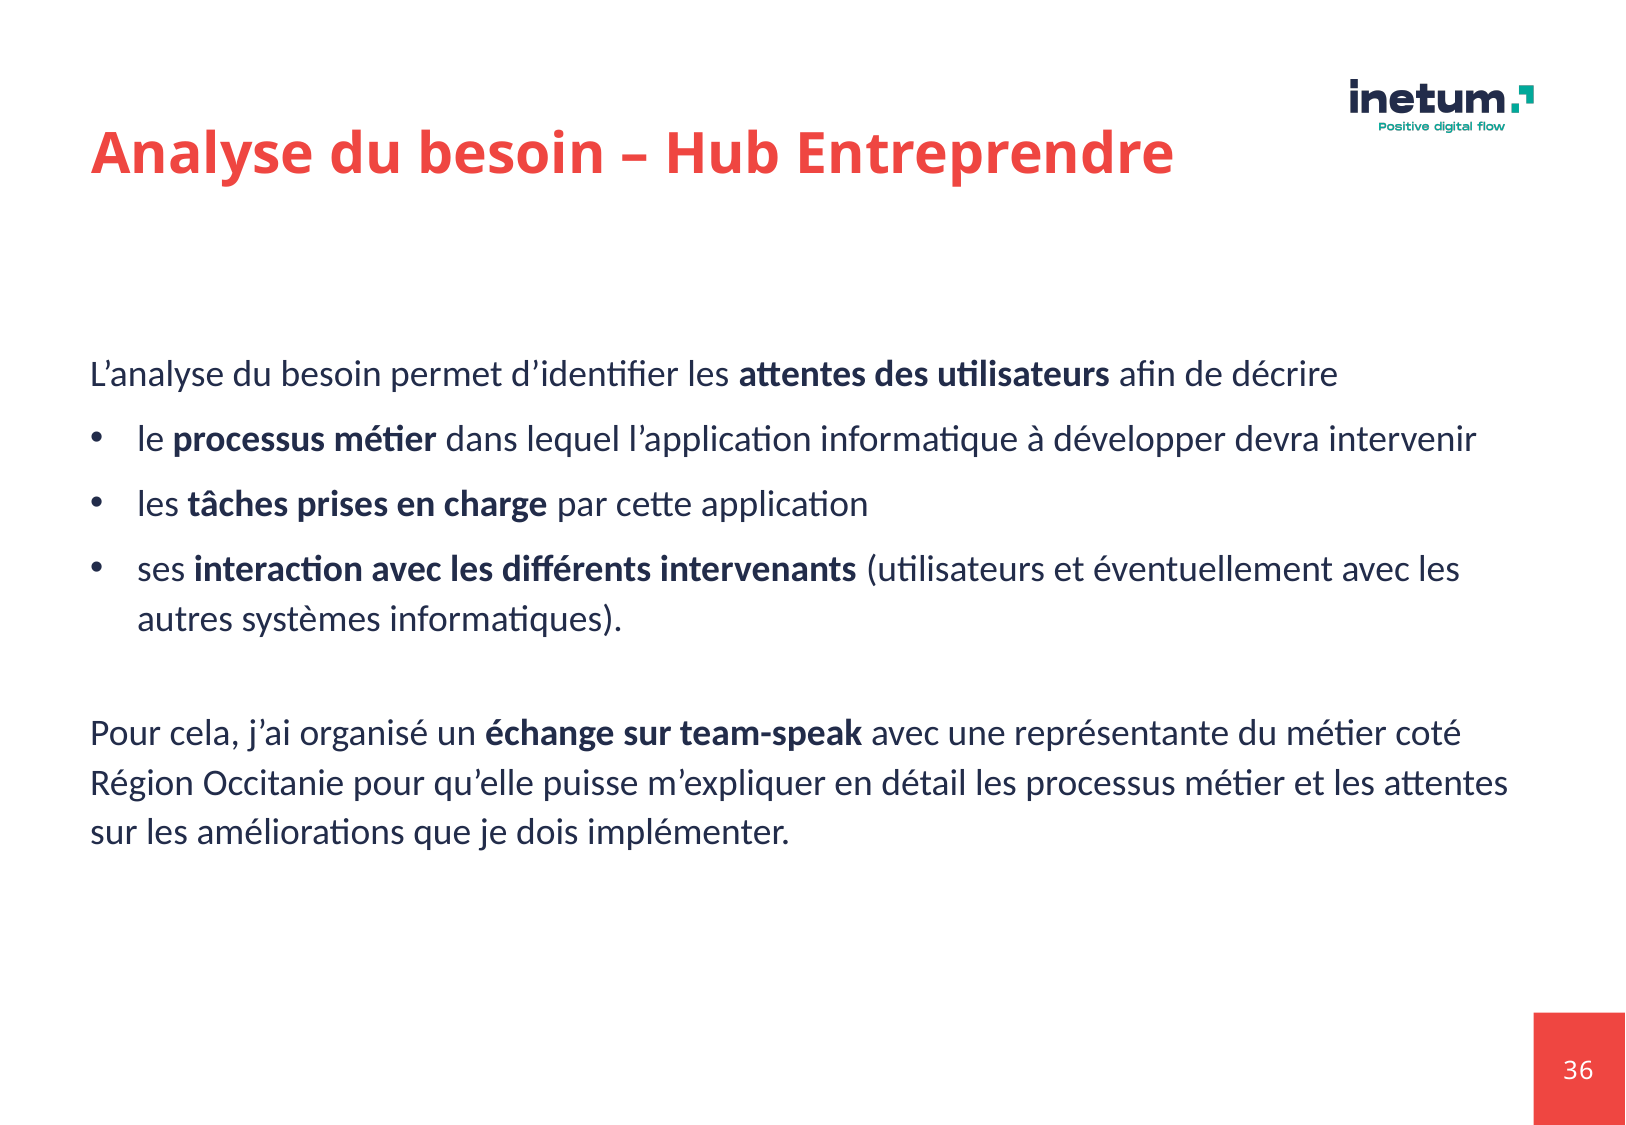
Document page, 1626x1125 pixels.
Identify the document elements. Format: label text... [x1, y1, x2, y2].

title Analyse du besoin – Hub Entreprendre [90, 114, 1331, 187]
list L’analyse du besoin permet d’identifier les attentes des utilisateurs afin de décrire le processus métier dans lequel l’application informatique à développer devra intervenir les tâches prises en charge par cette application ses interaction avec les différents intervenants (utilisateurs et éventuellement avec les autres systèmes informatiques). Pour cela, j’ai organisé un échange sur team-speak avec une représentante du métier coté Région Occitanie pour qu’elle puisse m’expliquer en détail les processus métier et les attentes sur les améliorations que je dois implémenter. [90, 326, 1517, 916]
picture [1350, 79, 1534, 133]
